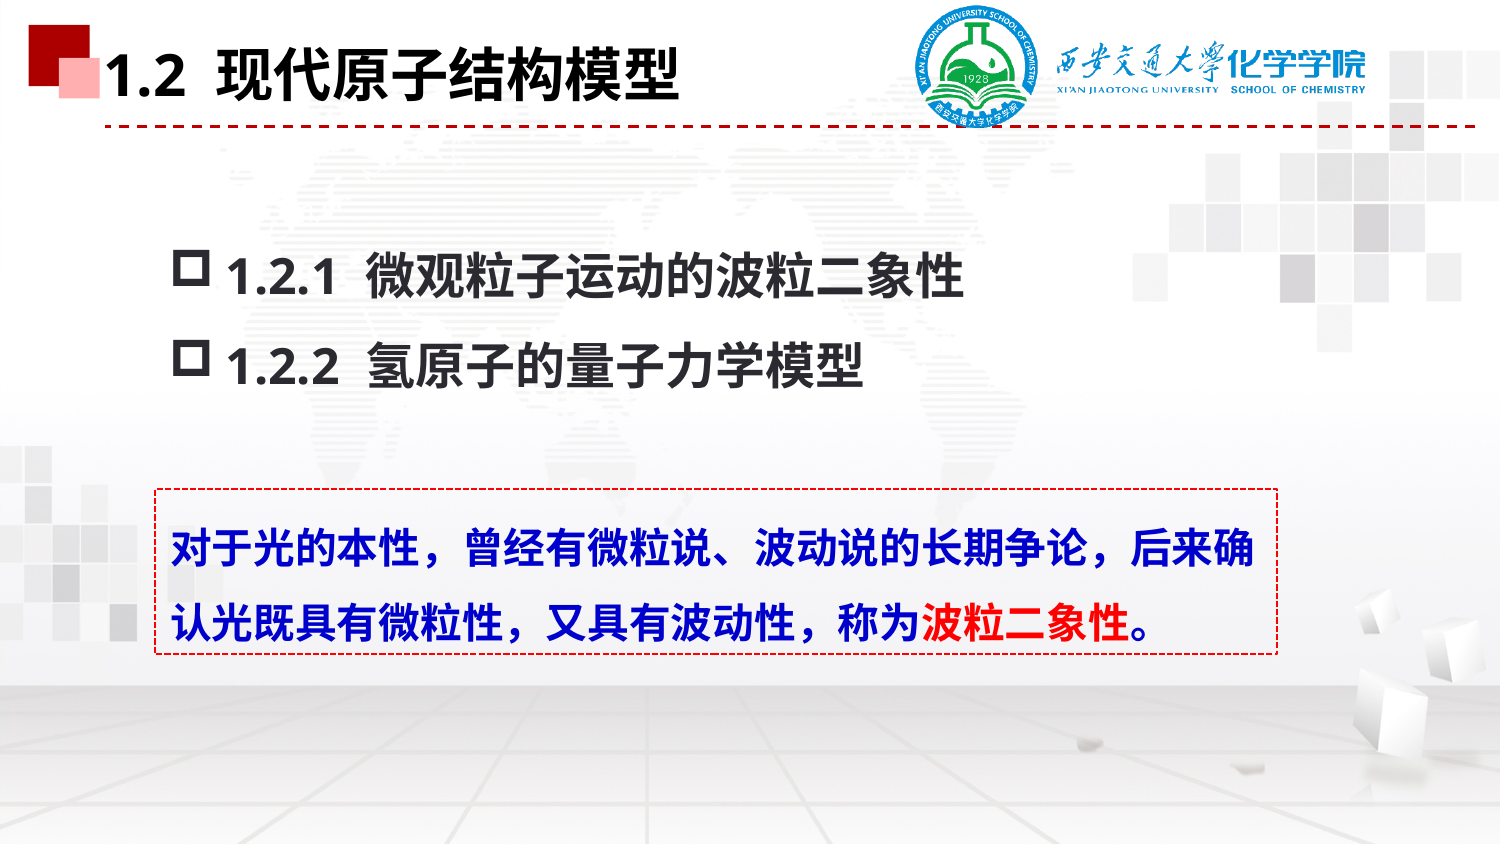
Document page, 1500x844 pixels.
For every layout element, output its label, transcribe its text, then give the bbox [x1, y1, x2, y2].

text_box 1.2 现代原子结构模型 [88, 30, 901, 116]
picture [0, 0, 1500, 844]
text_box 对于光的本性，曾经有微粒说、波动说的长期争论，后来确认光既具有微粒性，又具有波动性，称为波粒二象性。 [155, 489, 1278, 654]
text_box 1.2.1 微观粒子运动的波粒二象性 1.2.2 氢原子的量子力学模型 [154, 207, 1254, 402]
